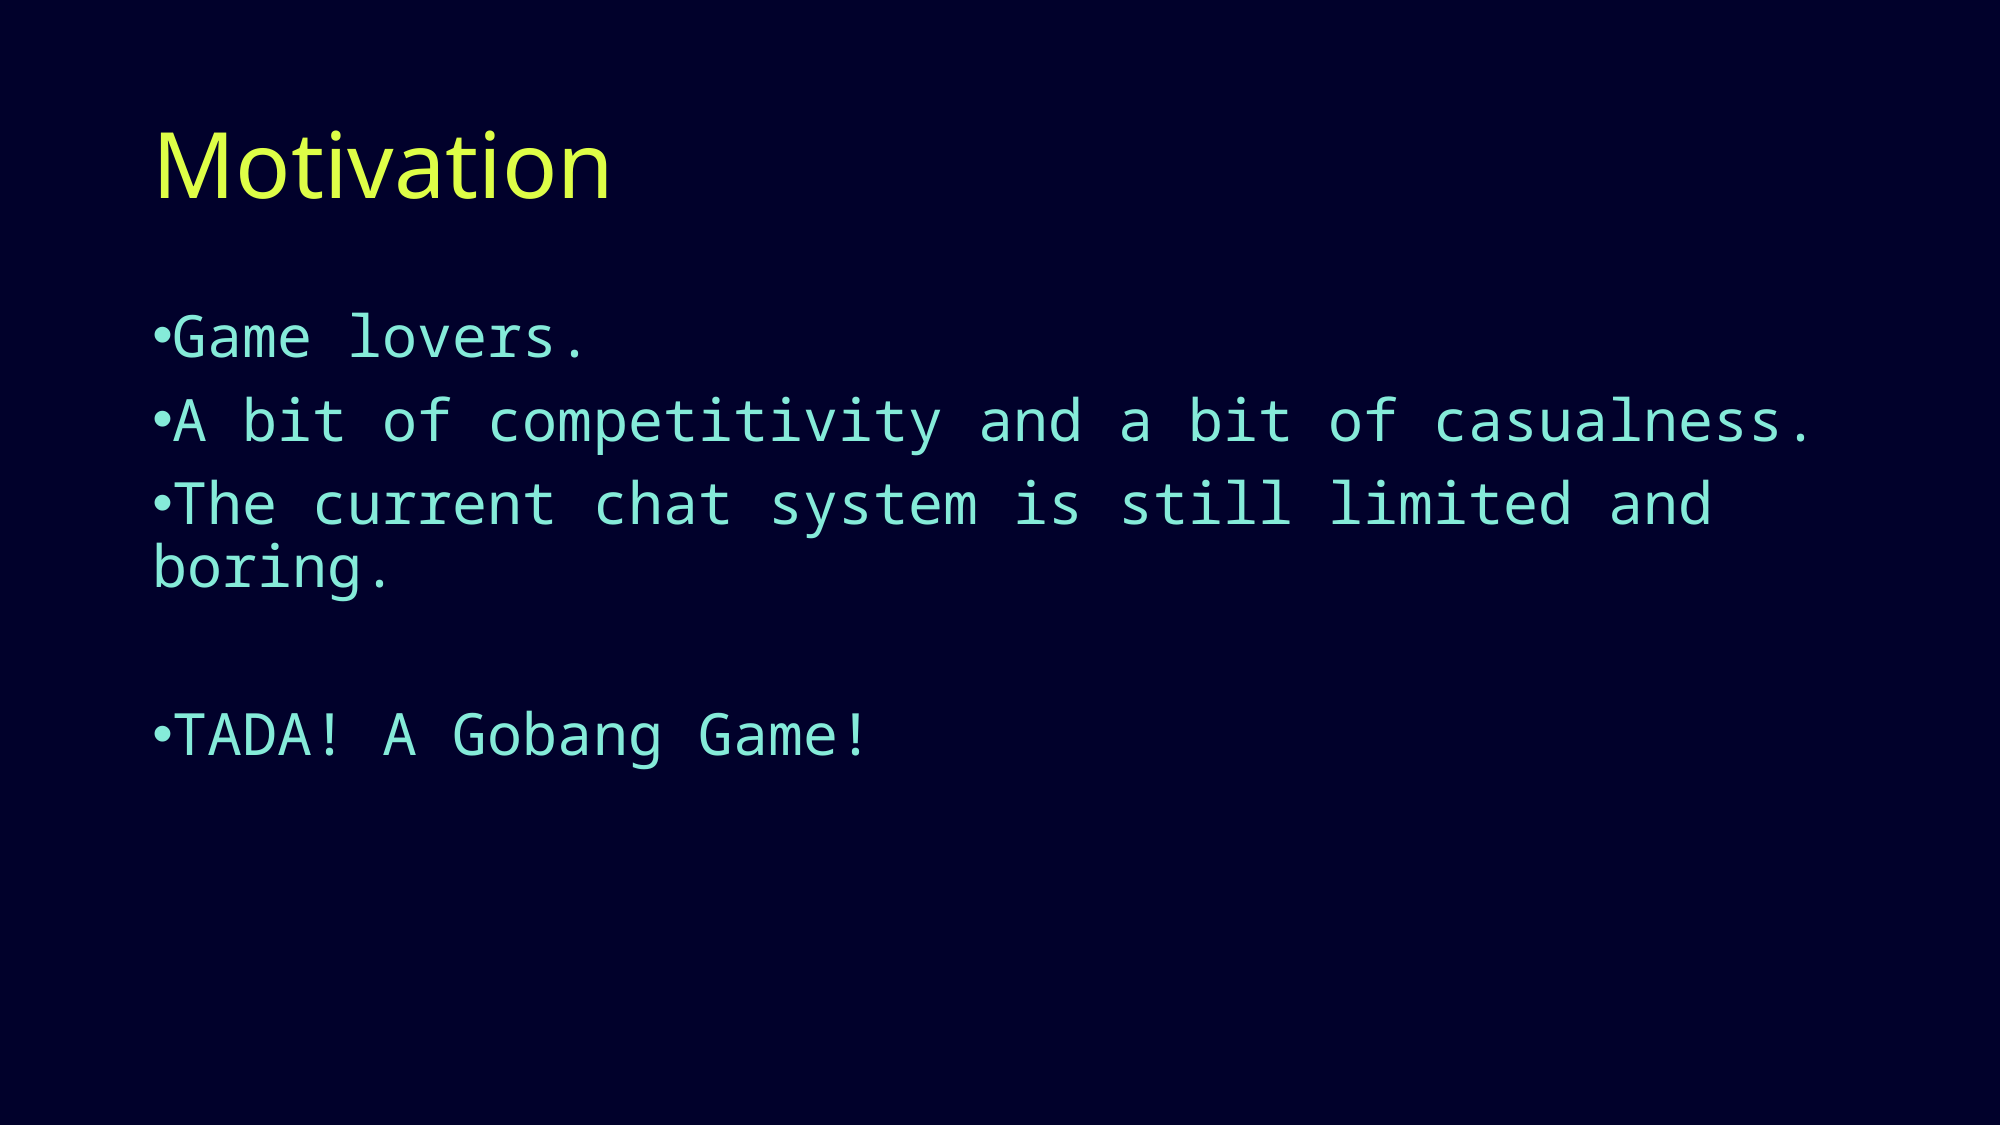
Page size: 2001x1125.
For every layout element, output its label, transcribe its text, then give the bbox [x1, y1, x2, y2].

title Motivation [137, 59, 1863, 278]
list Game lovers. A bit of competitivity and a bit of casualness. The current chat system is still limited and boring. TADA! A Gobang Game! [137, 299, 1863, 953]
